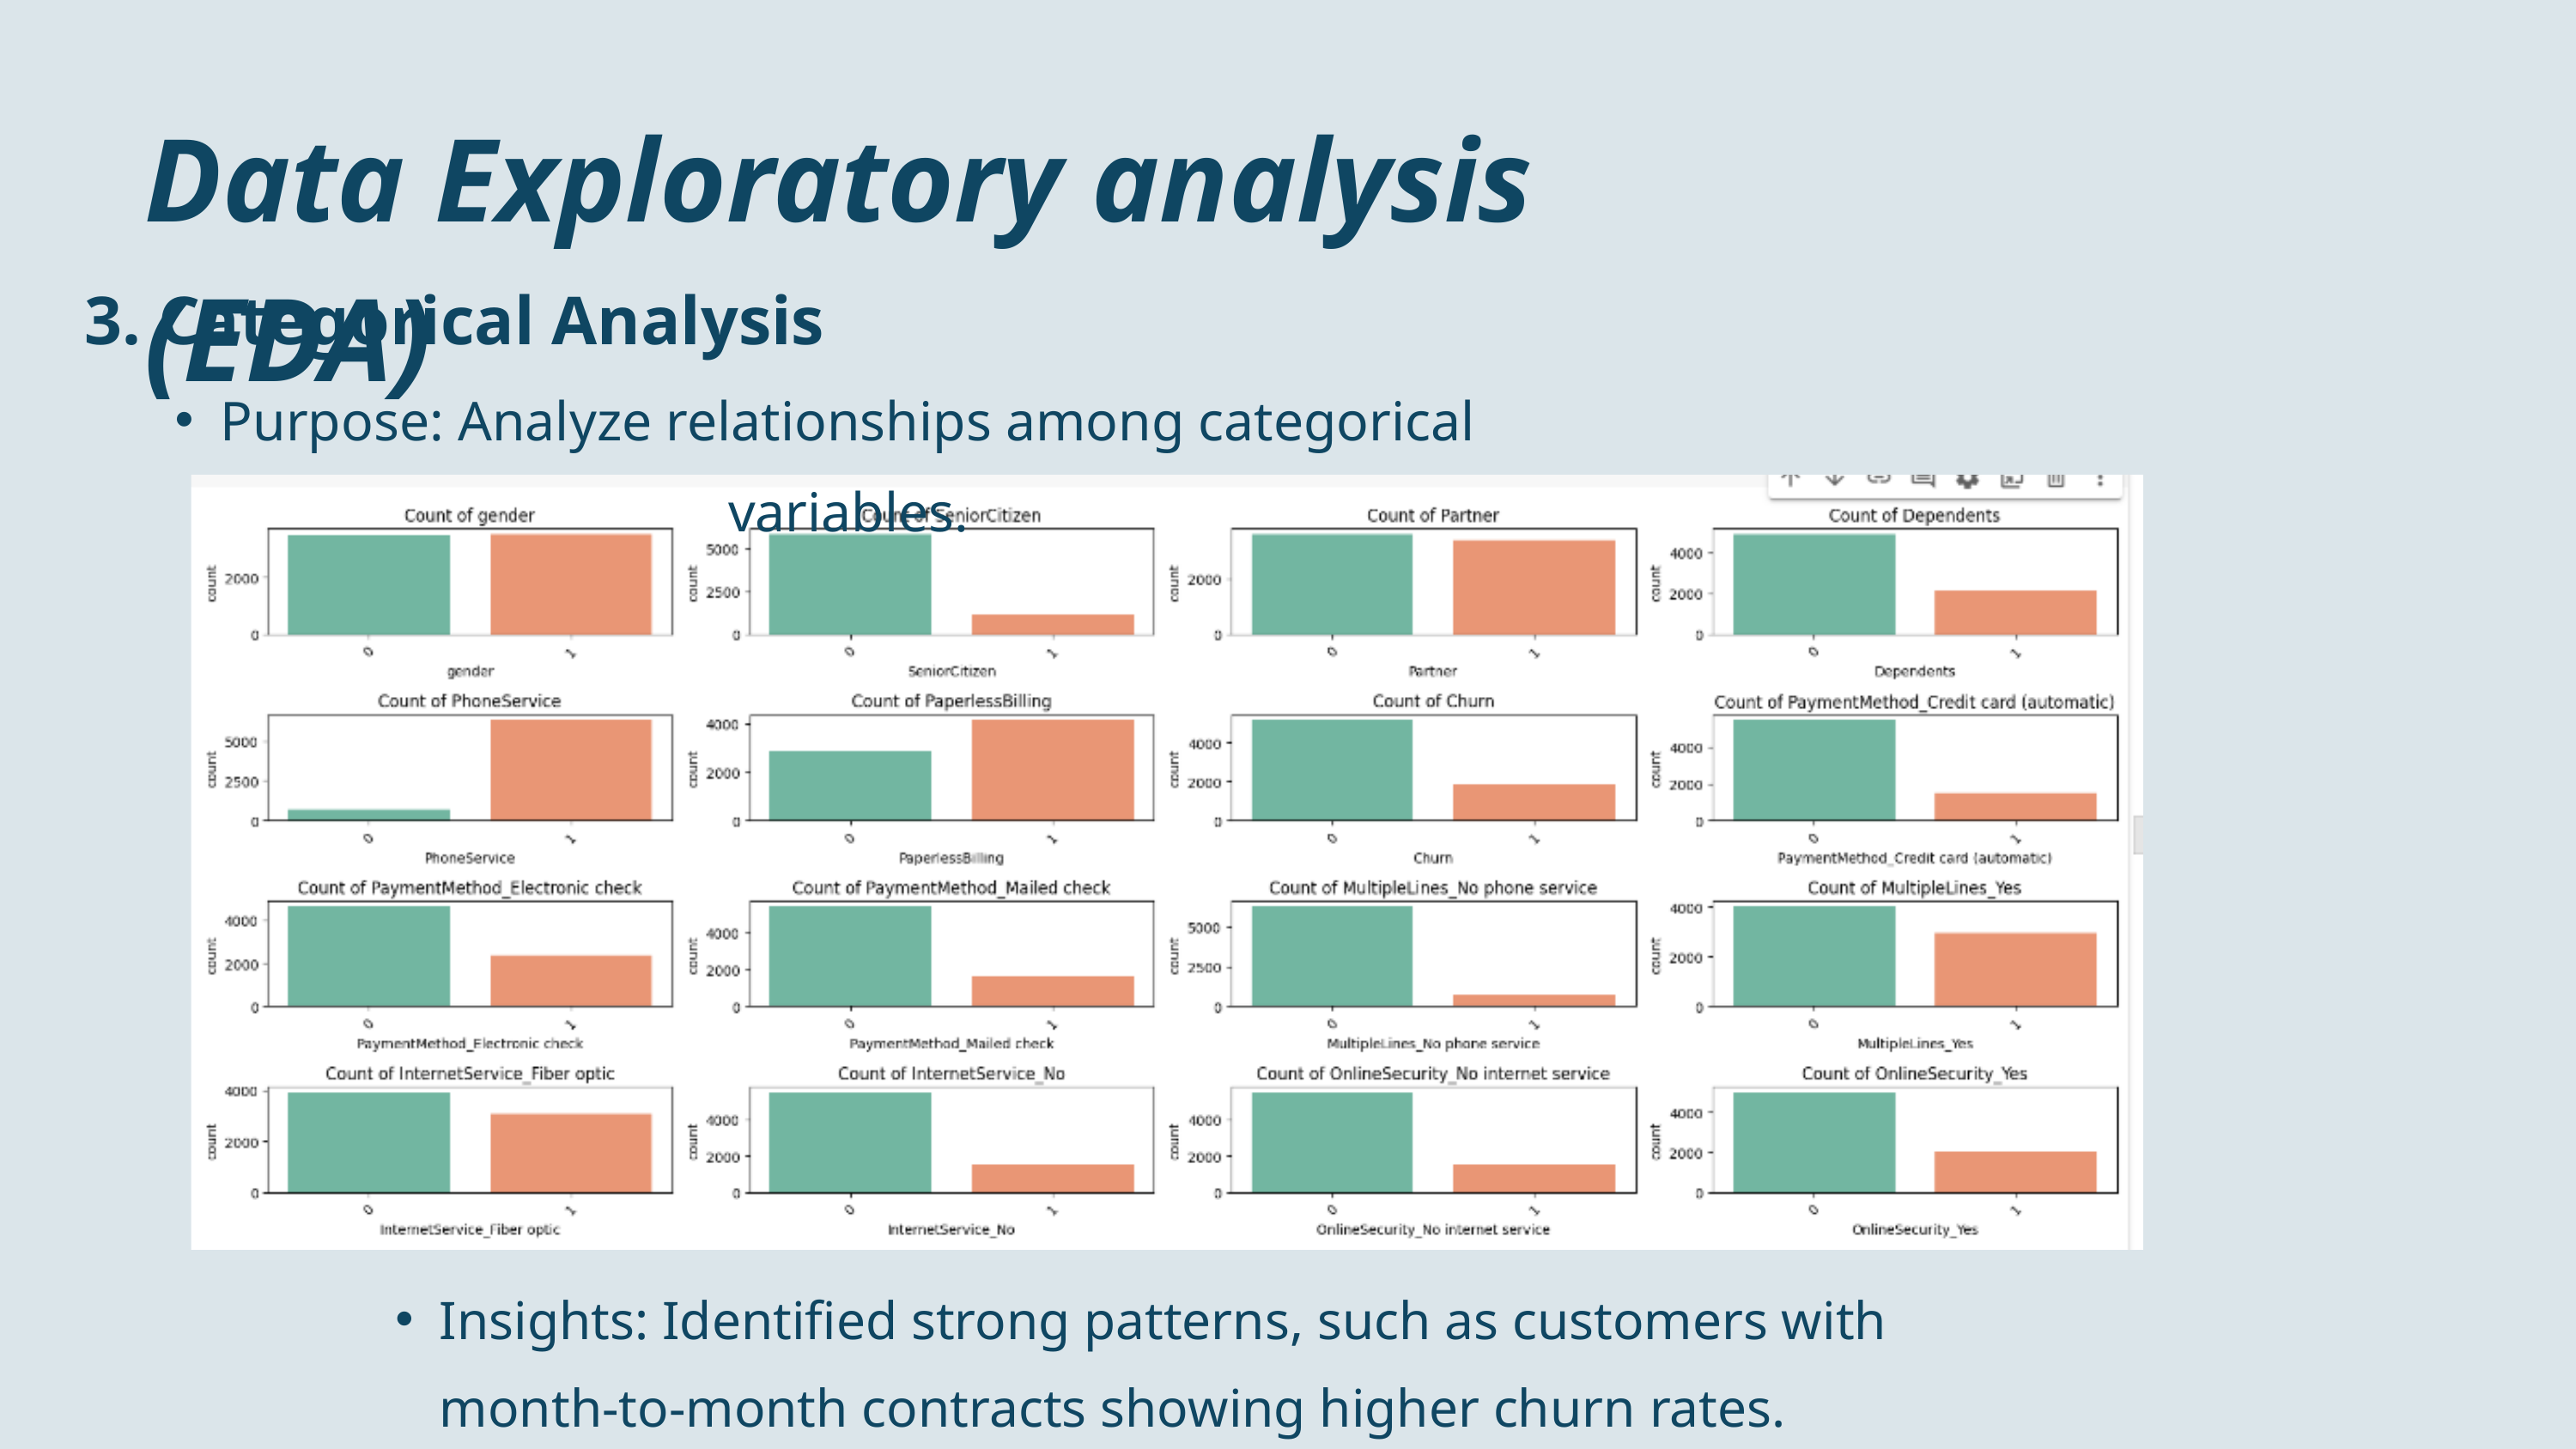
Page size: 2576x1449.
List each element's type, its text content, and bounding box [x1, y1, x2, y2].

text_box Insights: Identified strong patterns, such as customers with month-to-month contracts showing higher churn rates. [351, 1261, 1984, 1449]
text_box Data Exploratory analysis (EDA) [144, 84, 1600, 405]
text_box [191, 475, 2143, 1250]
text_box Purpose: Analyze relationships among categorical variables. [11, 360, 1595, 543]
text_box 3. Categorical Analysis [0, 246, 909, 359]
